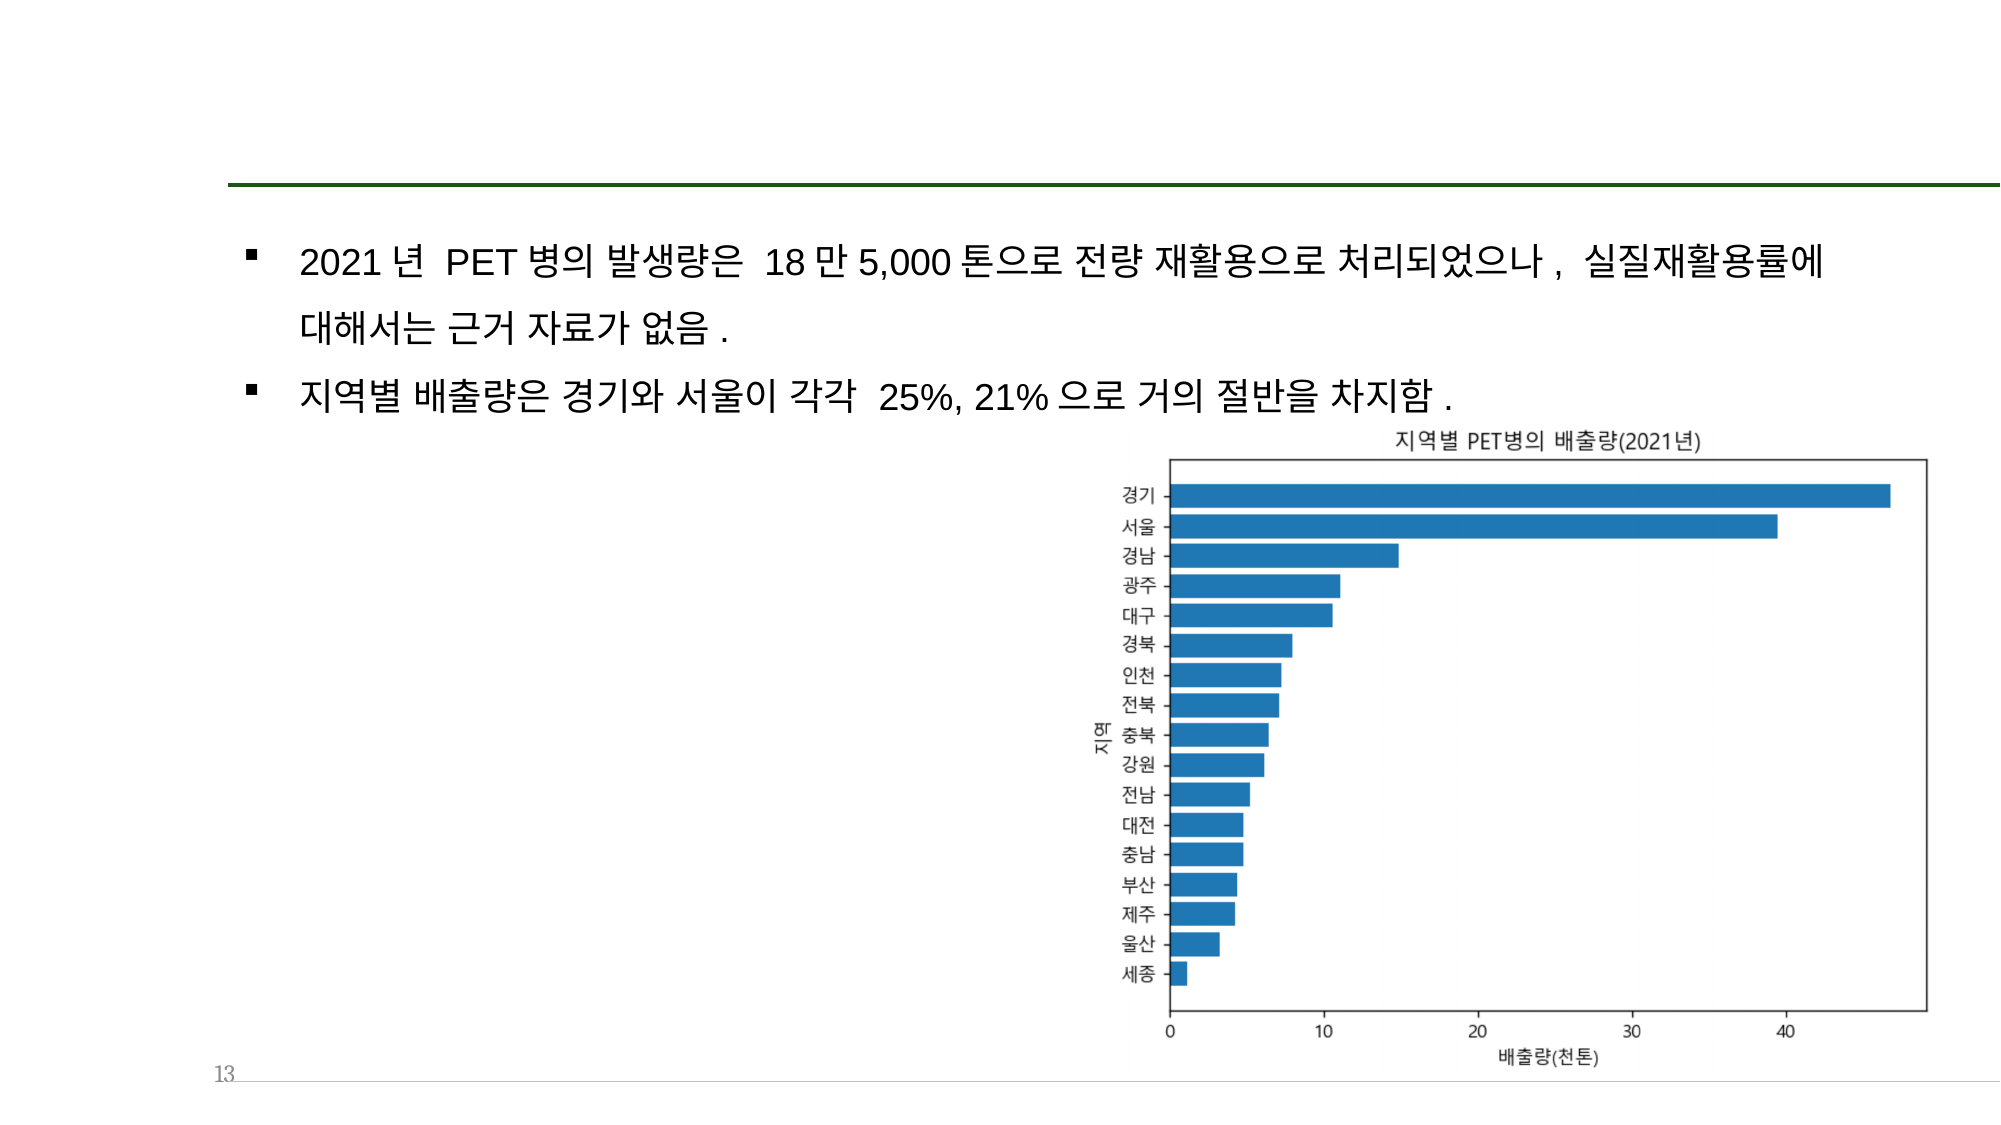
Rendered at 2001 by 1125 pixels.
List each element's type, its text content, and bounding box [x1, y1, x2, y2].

picture [1092, 427, 1931, 1073]
slide_number 13 [24, 1042, 250, 1103]
text_box 2021년 PET병의 발생량은 18만5,000톤으로 전량 재활용으로 처리되었으나, 실질재활용률에 대해서는 근거 자료가 없음. 지역별 배출량은 경기와 서울이 각각 25%, 21%으로 거의 절반을 차지함. [228, 207, 1955, 425]
